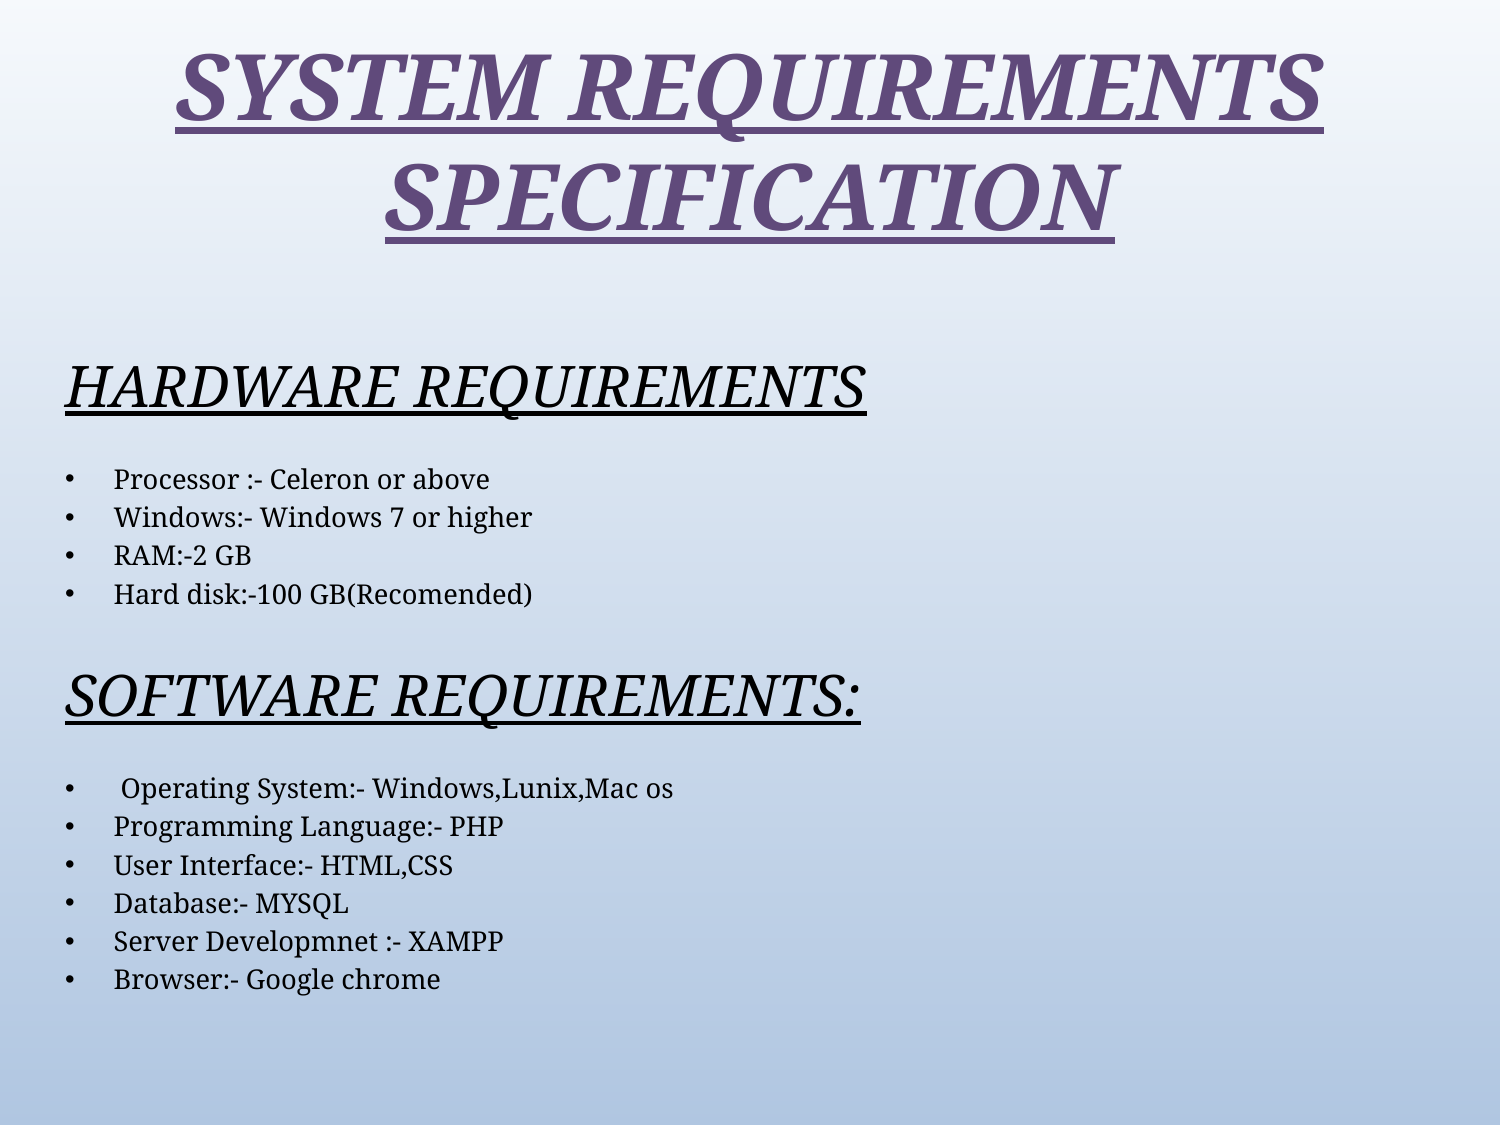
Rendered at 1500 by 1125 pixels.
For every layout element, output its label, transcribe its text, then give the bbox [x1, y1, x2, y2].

list HARDWARE REQUIREMENTS Processor :- Celeron or above Windows:- Windows 7 or higher RAM:-2 GB Hard disk:-100 GB(Recomended) SOFTWARE REQUIREMENTS: Operating System:- Windows,Lunix,Mac os Programming Language:- PHP User Interface:- HTML,CSS Database:- MYSQL Server Developmnet :- XAMPP Browser:- Google chrome [50, 262, 1400, 1005]
title SYSTEM REQUIREMENTS SPECIFICATION [75, 45, 1425, 233]
